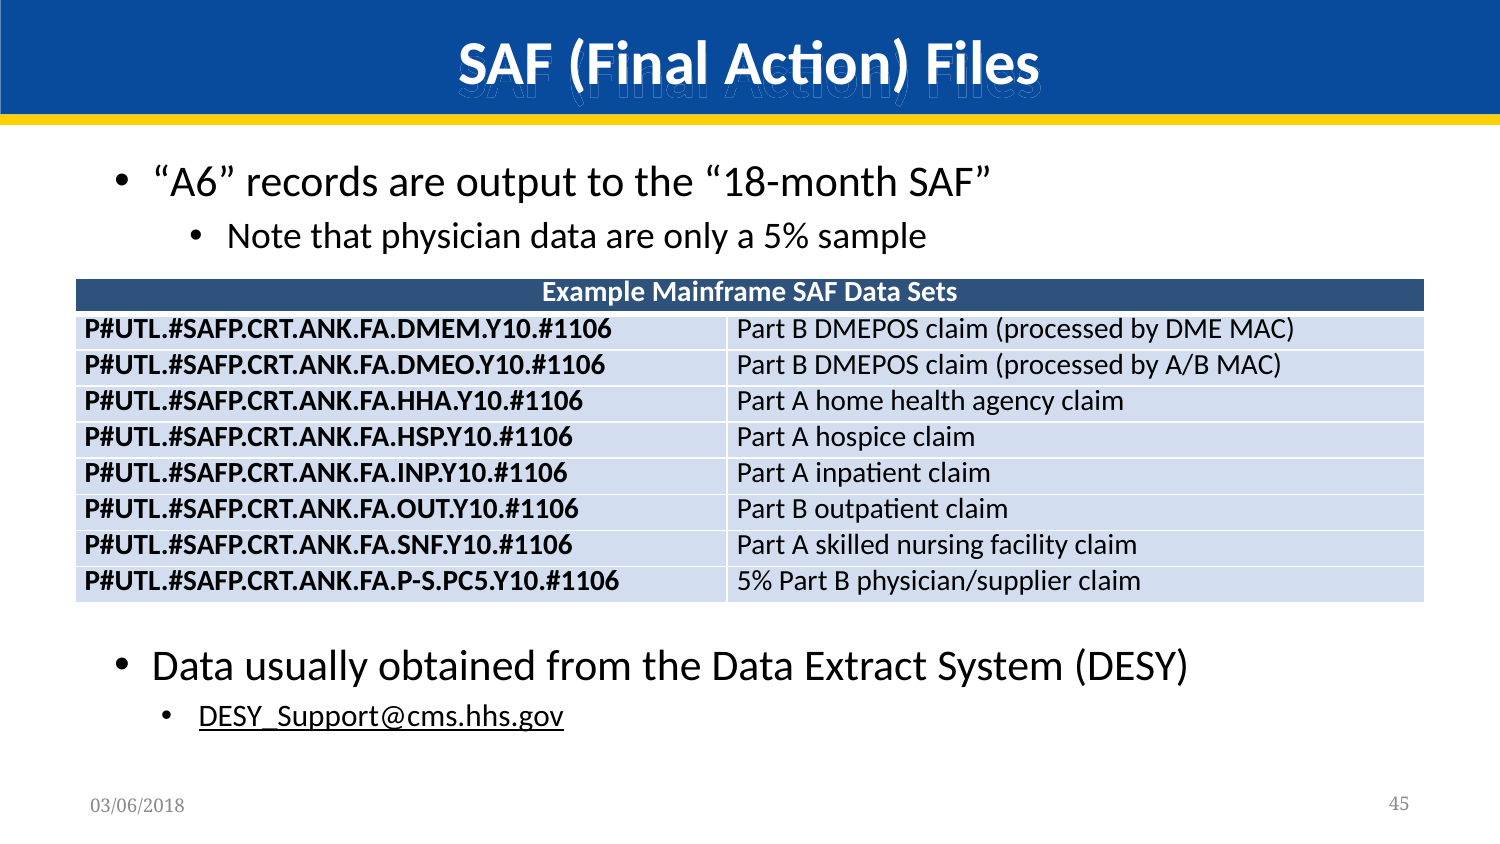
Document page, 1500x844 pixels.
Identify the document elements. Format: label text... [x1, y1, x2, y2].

table_cell Part B outpatient claim [728, 495, 1424, 530]
table_cell P#UTL.#SAFP.CRT.ANK.FA.HHA.Y10.#1106 [76, 387, 726, 421]
table_header Example Mainframe SAF Data Sets [76, 279, 1424, 311]
table_cell Part B DMEPOS claim (processed by A/B MAC) [728, 351, 1424, 385]
table_cell 5% Part B physician/supplier claim [728, 567, 1424, 602]
table_cell P#UTL.#SAFP.CRT.ANK.FA.OUT.Y10.#1106 [76, 495, 726, 530]
table_cell Part A inpatient claim [728, 459, 1424, 494]
table_cell P#UTL.#SAFP.CRT.ANK.FA.INP.Y10.#1106 [76, 459, 726, 494]
table_cell P#UTL.#SAFP.CRT.ANK.FA.HSP.Y10.#1106 [76, 423, 726, 457]
table_cell Part A home health agency claim [728, 387, 1424, 421]
table_cell Part B DMEPOS claim (processed by DME MAC) [728, 317, 1424, 349]
text_box Data usually obtained from the Data Extract System (DESY) DESY_Support@cms.hhs.gov [103, 636, 1451, 754]
table_cell P#UTL.#SAFP.CRT.ANK.FA.SNF.Y10.#1106 [76, 531, 726, 566]
title SAF (Final Action) Files [0, 16, 1500, 102]
table_cell Part A skilled nursing facility claim [728, 531, 1424, 566]
table_cell P#UTL.#SAFP.CRT.ANK.FA.P-S.PC5.Y10.#1106 [76, 567, 726, 602]
slide_number 45 [1074, 782, 1425, 827]
text_box “A6” records are output to the “18-month SAF” Note that physician data are only a 5% sample [103, 153, 1451, 274]
table_cell Part A hospice claim [728, 423, 1424, 457]
table_cell P#UTL.#SAFP.CRT.ANK.FA.DMEO.Y10.#1106 [76, 351, 726, 385]
table_cell P#UTL.#SAFP.CRT.ANK.FA.DMEM.Y10.#1106 [76, 317, 726, 349]
